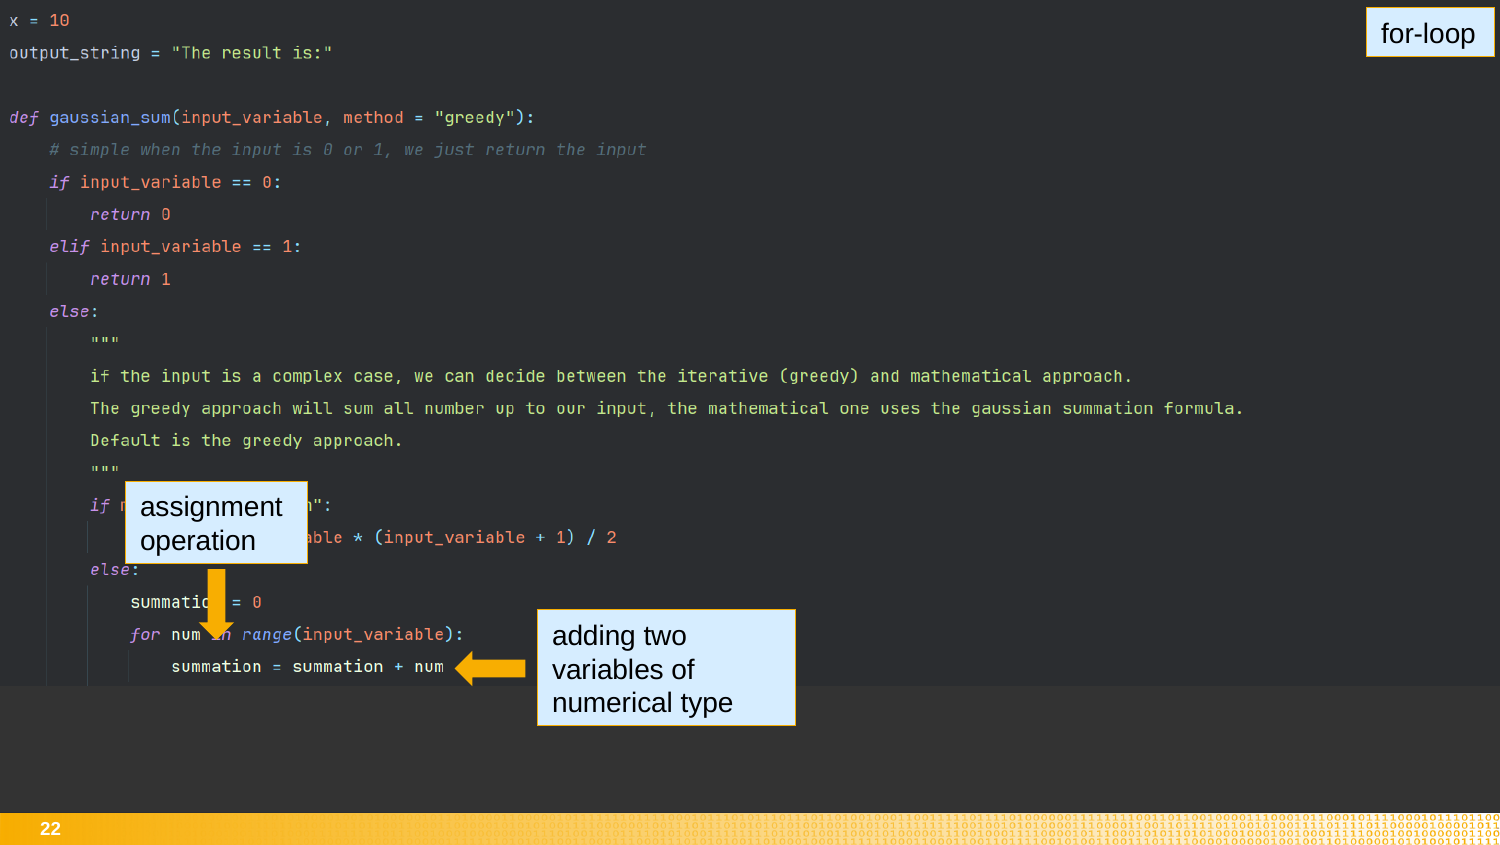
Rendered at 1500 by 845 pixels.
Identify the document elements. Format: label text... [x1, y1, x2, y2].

footer [103, 816, 1273, 841]
picture [0, 0, 1500, 845]
slide_number 22 [5, 816, 62, 841]
